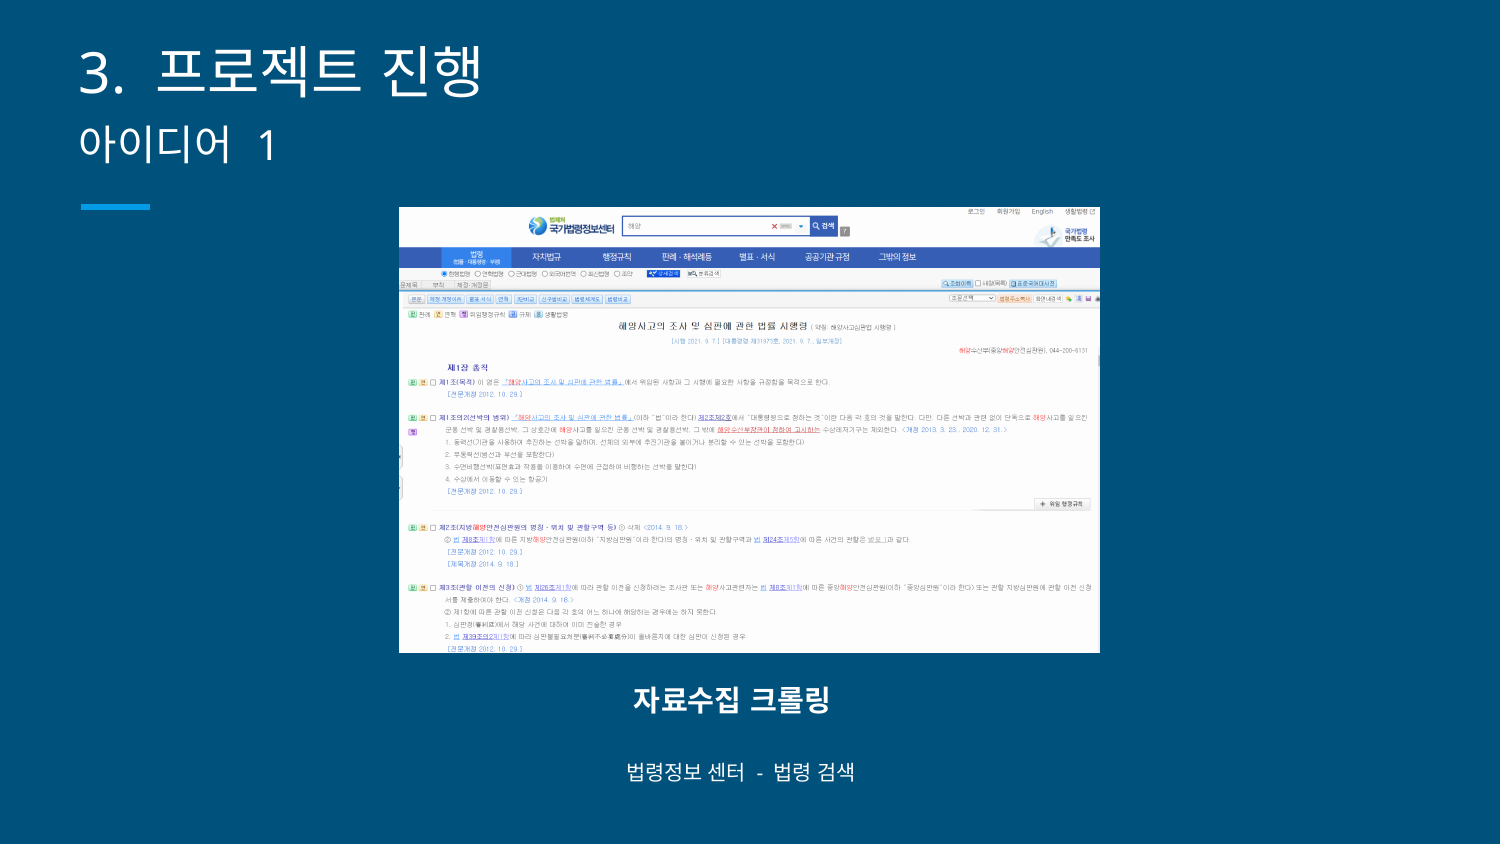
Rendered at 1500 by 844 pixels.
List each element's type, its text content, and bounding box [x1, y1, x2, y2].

title 3. 프로젝트 진행 [63, 12, 1437, 75]
text_box 자료수집 크롤링 [618, 666, 881, 732]
picture [400, 208, 1099, 652]
text_box 법령정보 센터 - 법령 검색 [611, 747, 889, 798]
title 아이디어 1 [63, 75, 1437, 188]
